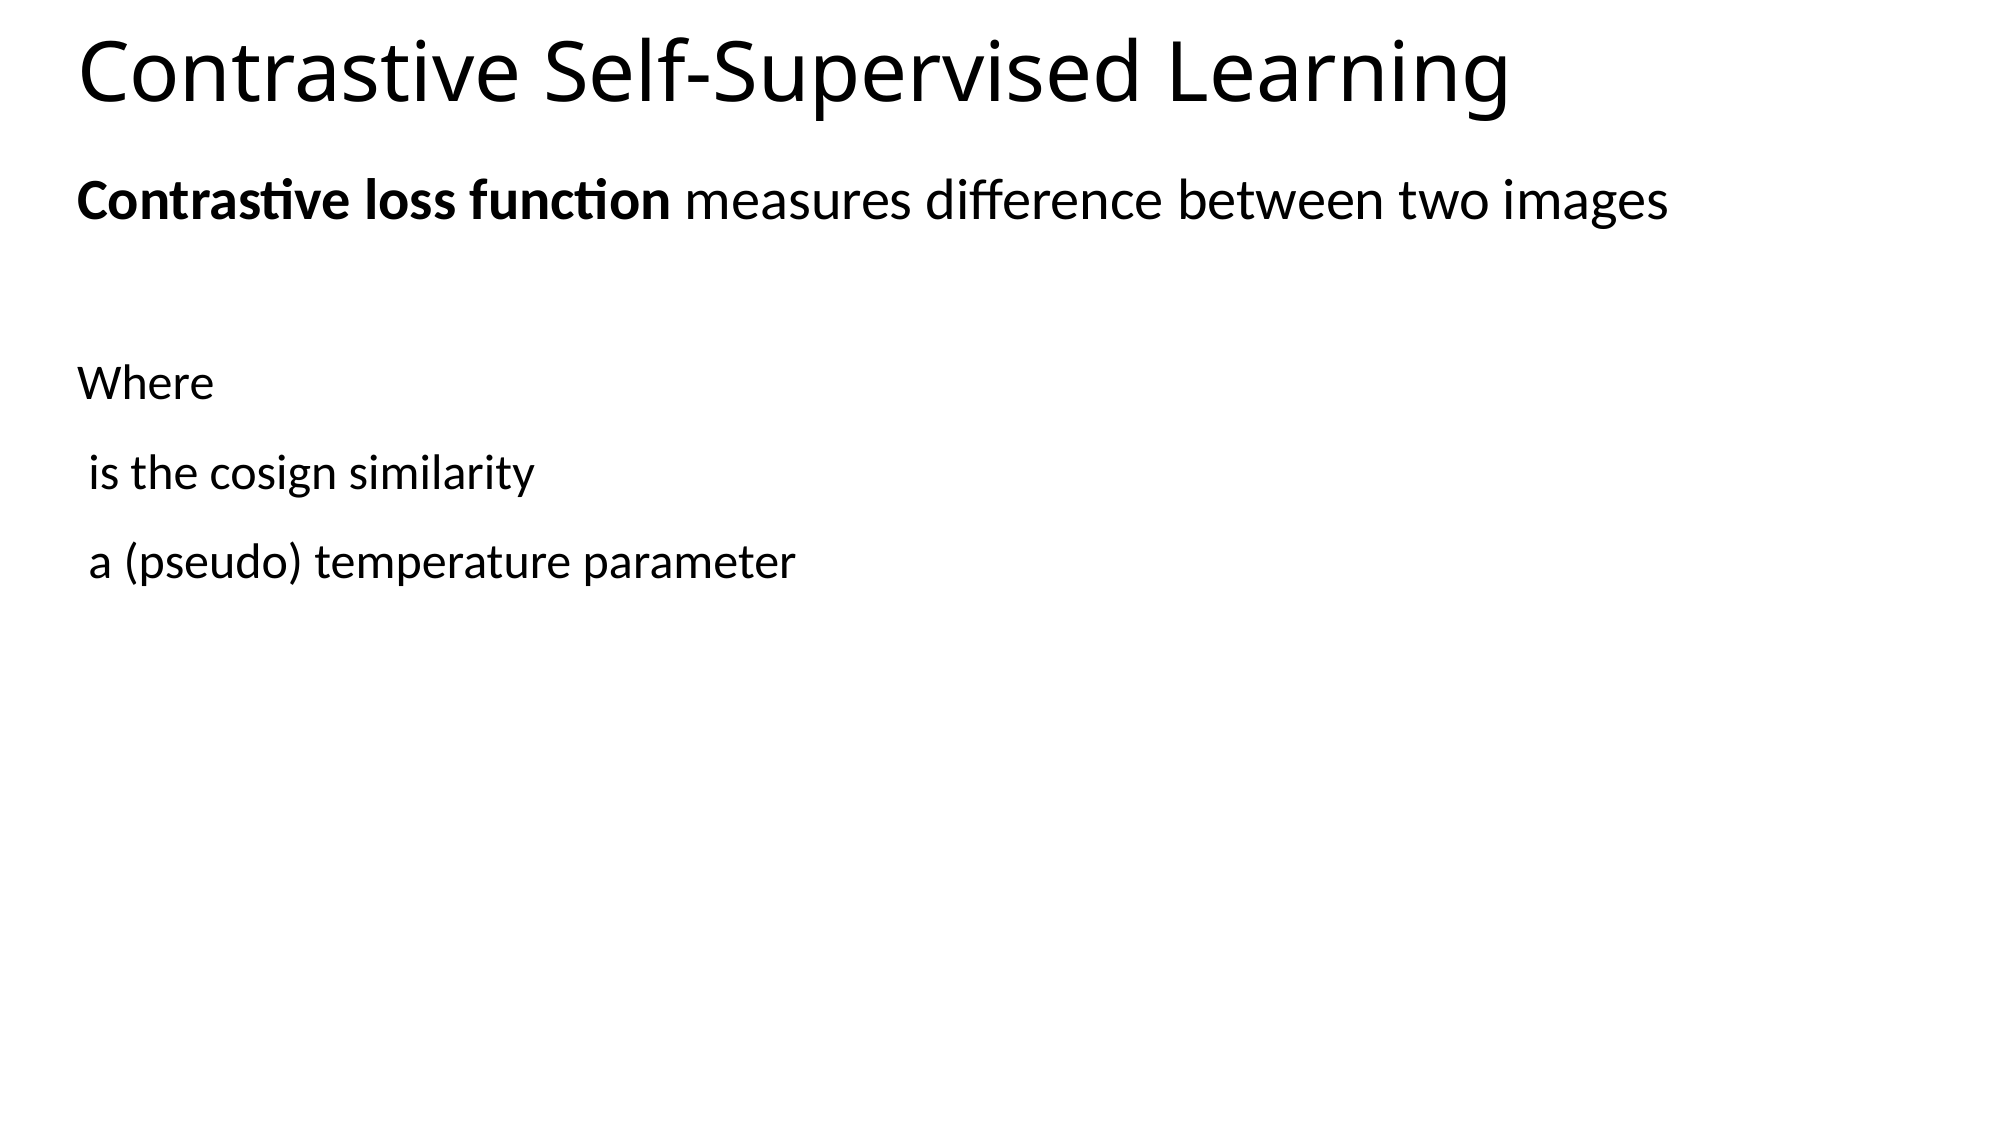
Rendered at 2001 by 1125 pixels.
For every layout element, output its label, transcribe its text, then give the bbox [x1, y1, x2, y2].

title Contrastive Self-Supervised Learning [62, 29, 1953, 134]
